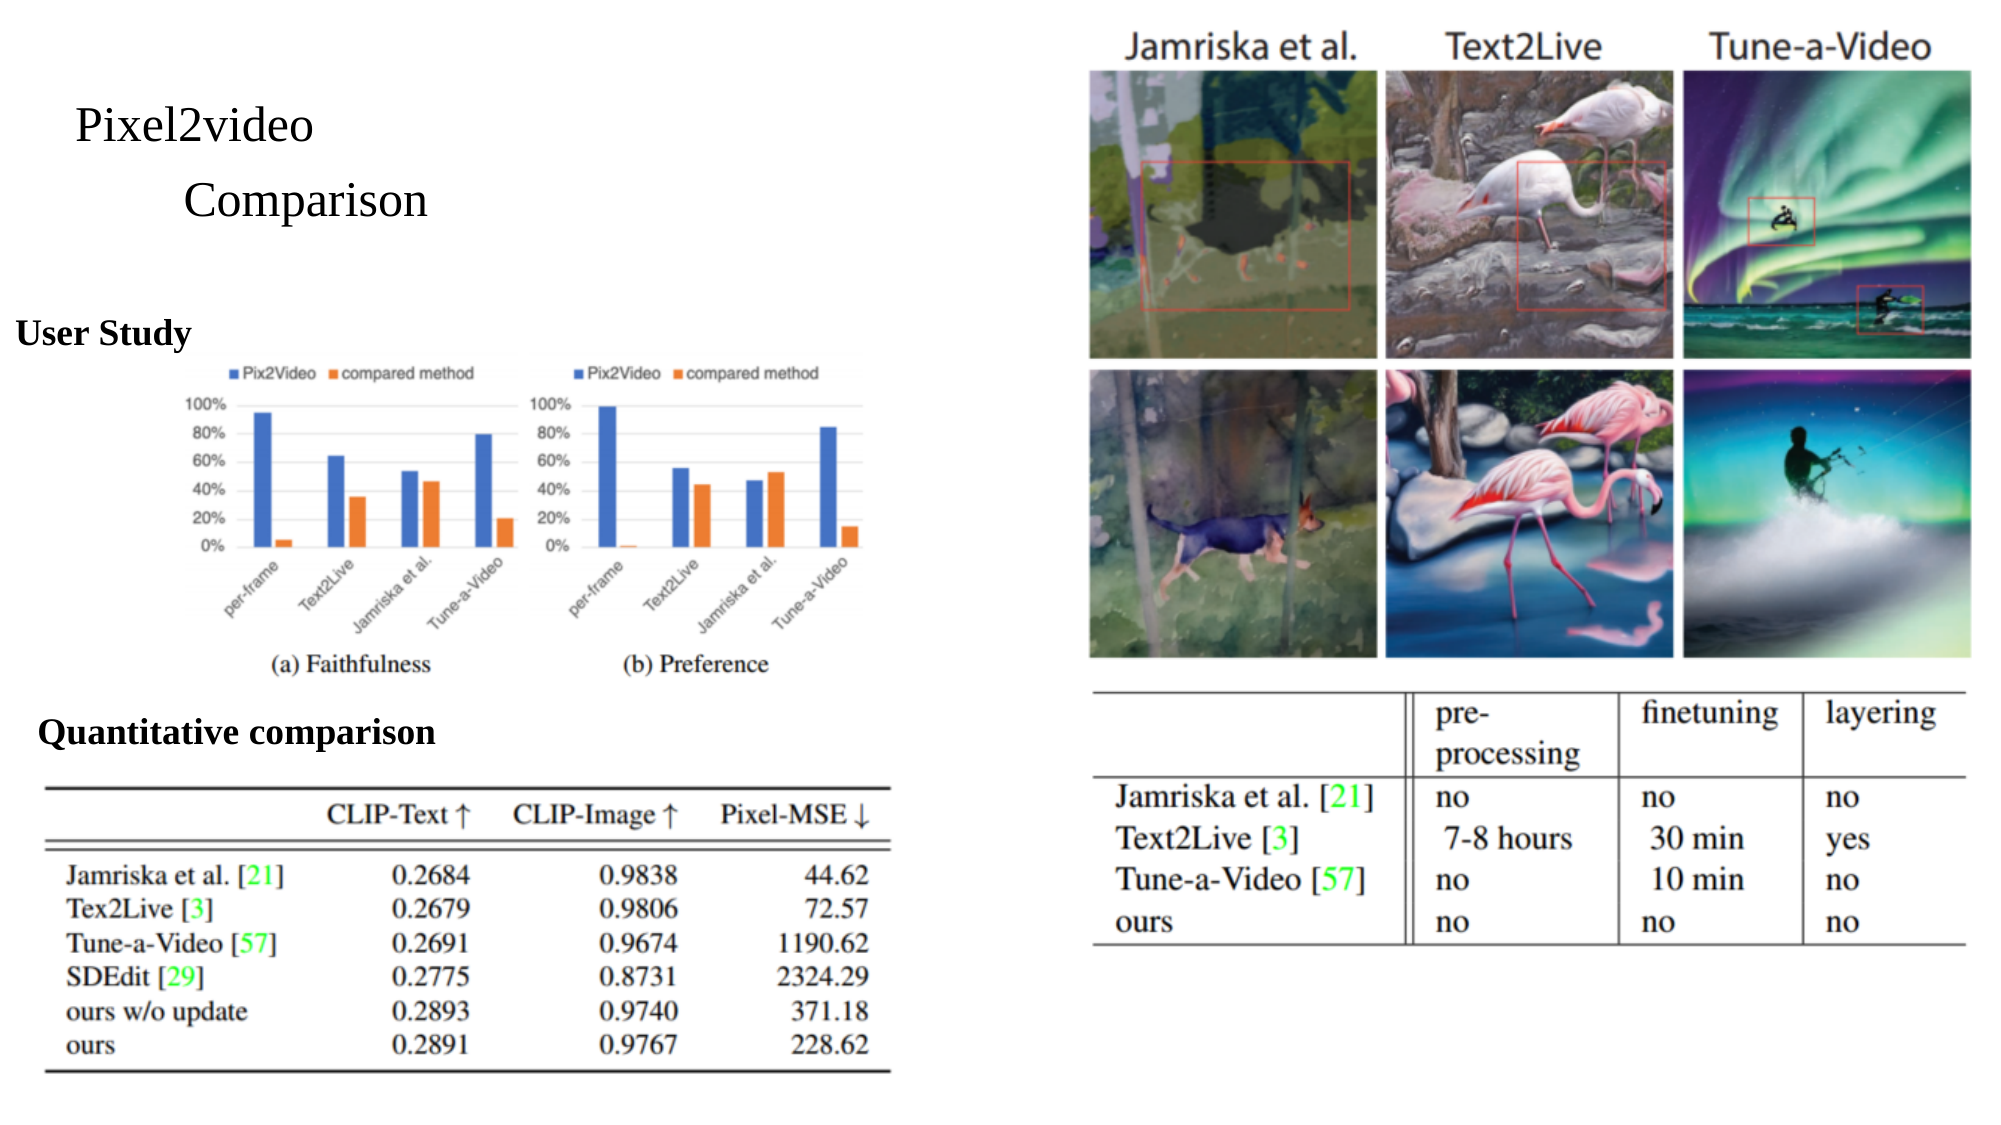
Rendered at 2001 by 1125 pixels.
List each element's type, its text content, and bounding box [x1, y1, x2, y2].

text_box Quantitative comparison [22, 699, 1023, 759]
picture [154, 321, 891, 703]
picture [1053, 0, 2000, 1016]
text_box Comparison [168, 159, 444, 235]
text_box User Study [0, 300, 1000, 361]
text_box Pixel2video [60, 83, 330, 159]
picture [22, 759, 917, 1114]
